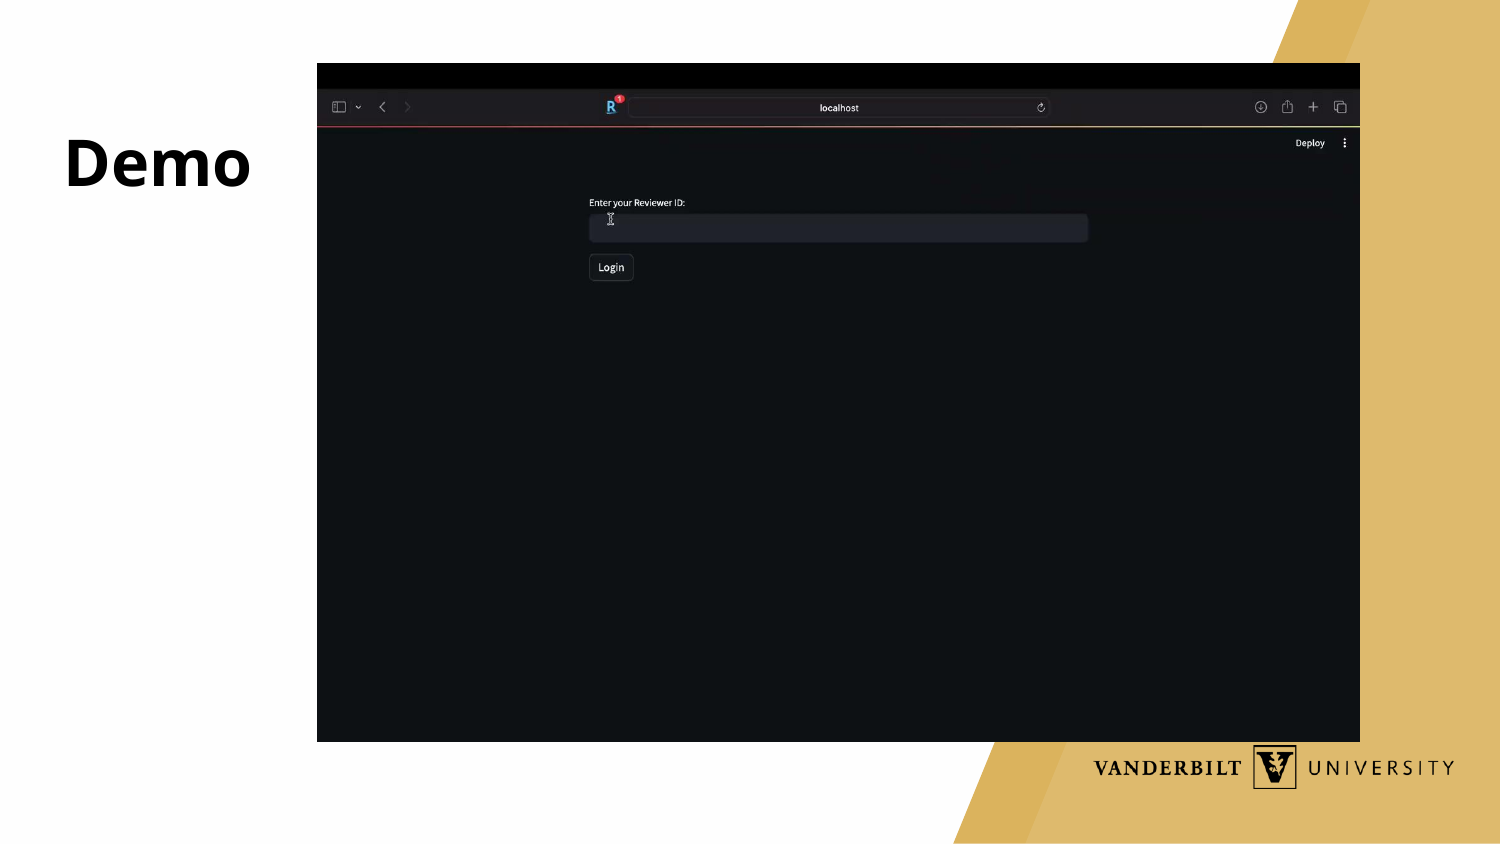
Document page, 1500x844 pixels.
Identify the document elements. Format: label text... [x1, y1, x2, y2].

picture [1093, 745, 1454, 789]
title Demo [58, 44, 1182, 205]
picture [317, 63, 1360, 742]
